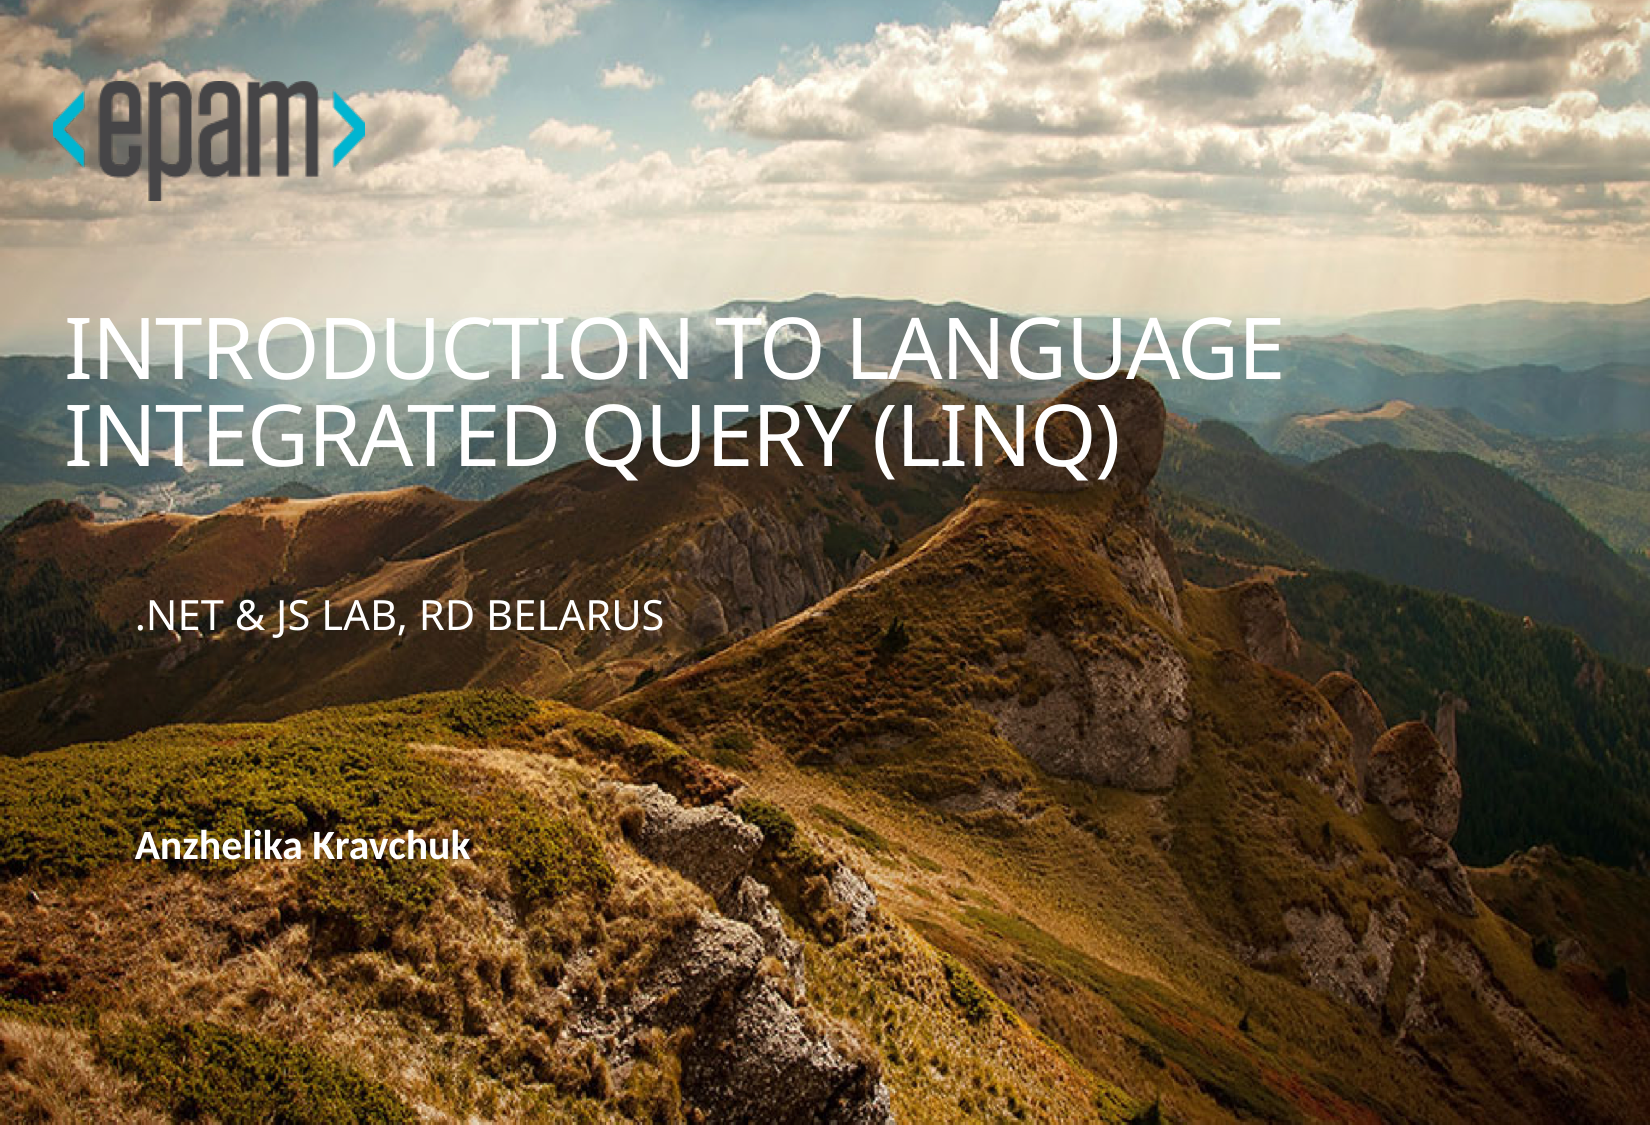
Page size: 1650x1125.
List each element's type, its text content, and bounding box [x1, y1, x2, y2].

list Introduction to Language Integrated Query (LINQ) [53, 309, 1588, 474]
picture [0, 0, 1650, 1125]
list .NET & JS Lab, RD belarus [123, 584, 817, 646]
list Anzhelika Kravchuk [123, 812, 751, 874]
